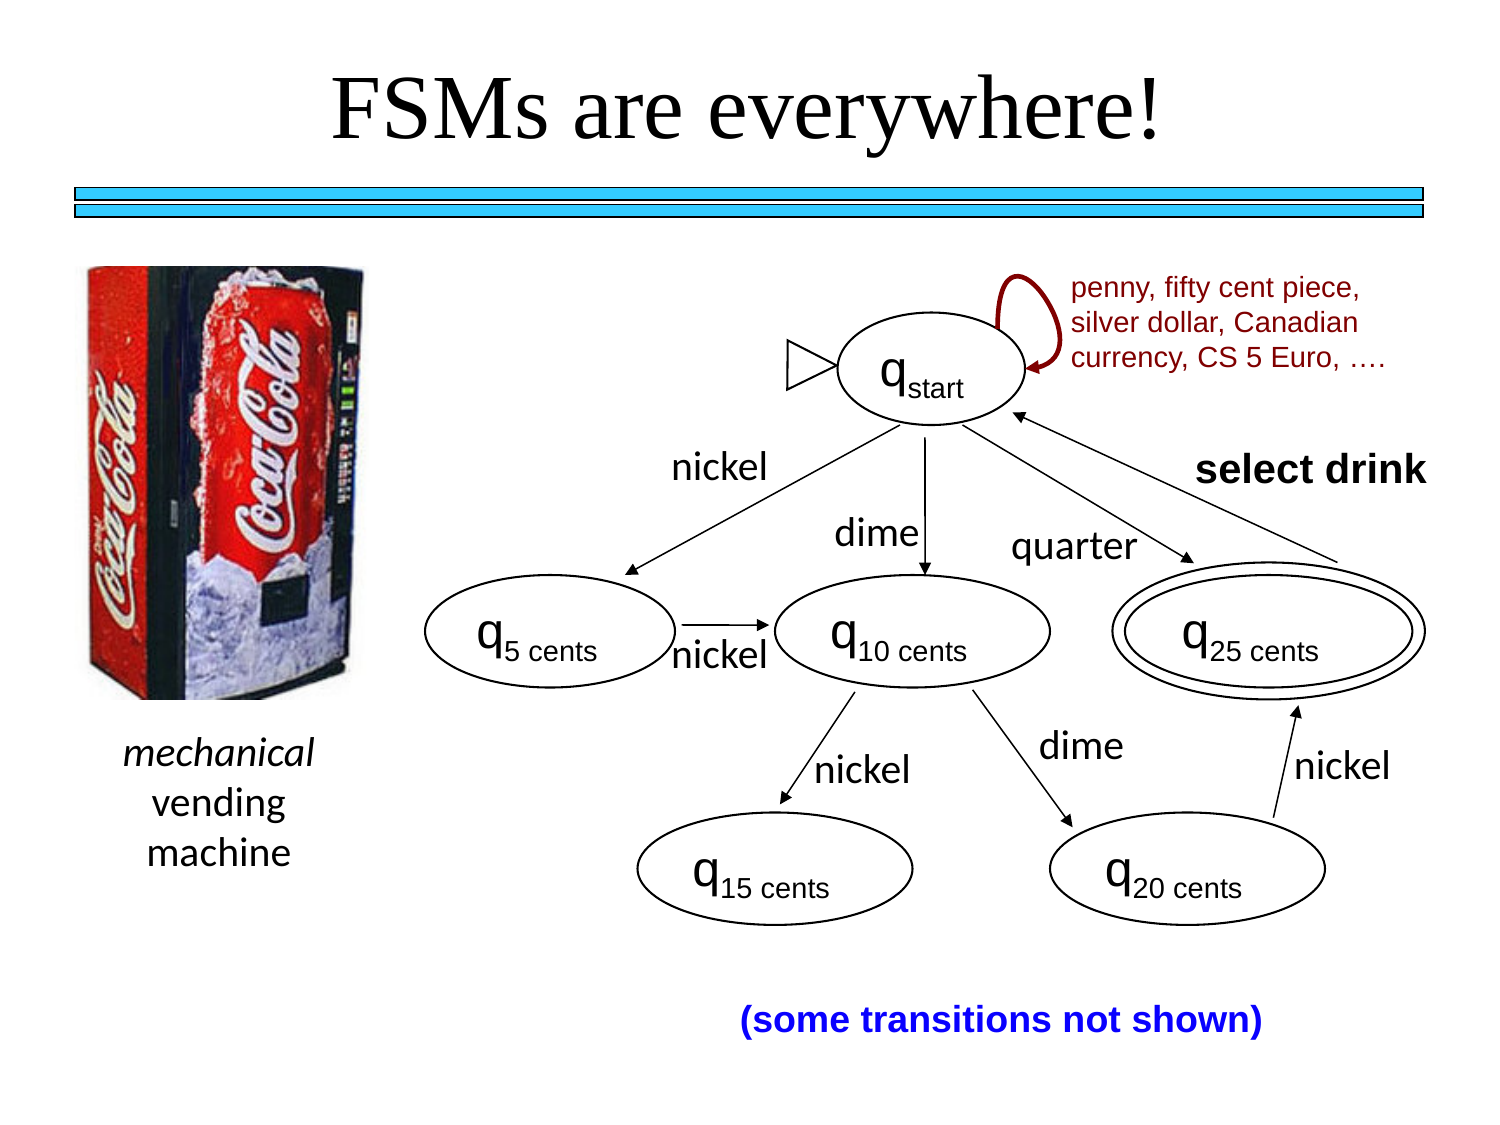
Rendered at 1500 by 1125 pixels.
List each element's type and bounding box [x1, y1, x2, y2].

picture [74, 266, 370, 700]
text_box [425, 437, 1051, 688]
text_box [637, 812, 913, 925]
text_box [972, 689, 1140, 828]
text_box [779, 691, 927, 805]
text_box [1056, 260, 1402, 381]
text_box [724, 987, 1279, 1048]
text_box [624, 424, 901, 575]
text_box [962, 424, 1194, 576]
text_box [1012, 412, 1442, 563]
text_box [787, 312, 1032, 426]
text_box [1112, 562, 1425, 700]
text_box [78, 716, 360, 882]
text_box [1050, 812, 1326, 925]
text_box [1273, 705, 1406, 818]
text_box [90, 39, 1407, 165]
text_box [74, 187, 1424, 218]
